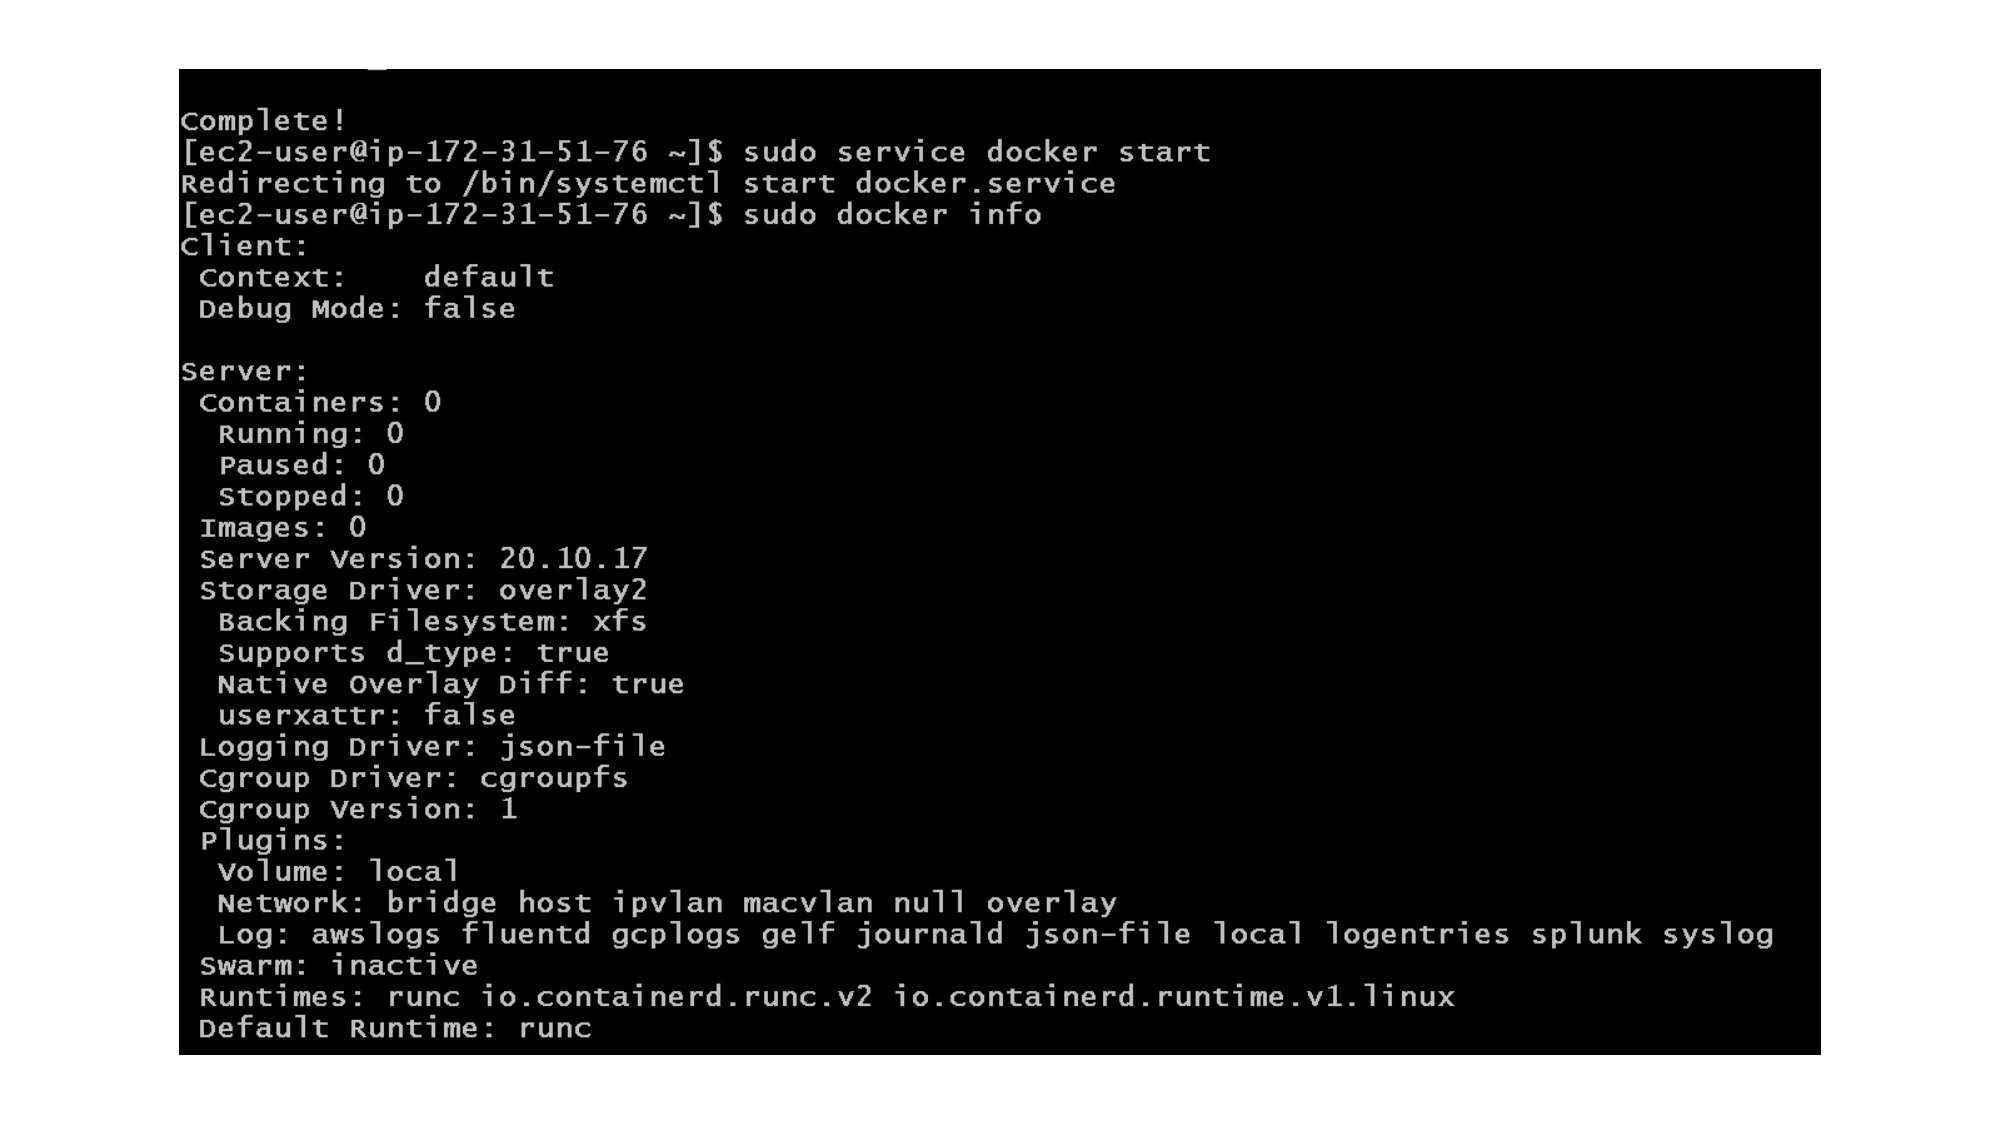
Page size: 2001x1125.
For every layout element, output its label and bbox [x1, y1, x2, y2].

picture [179, 69, 1821, 1056]
